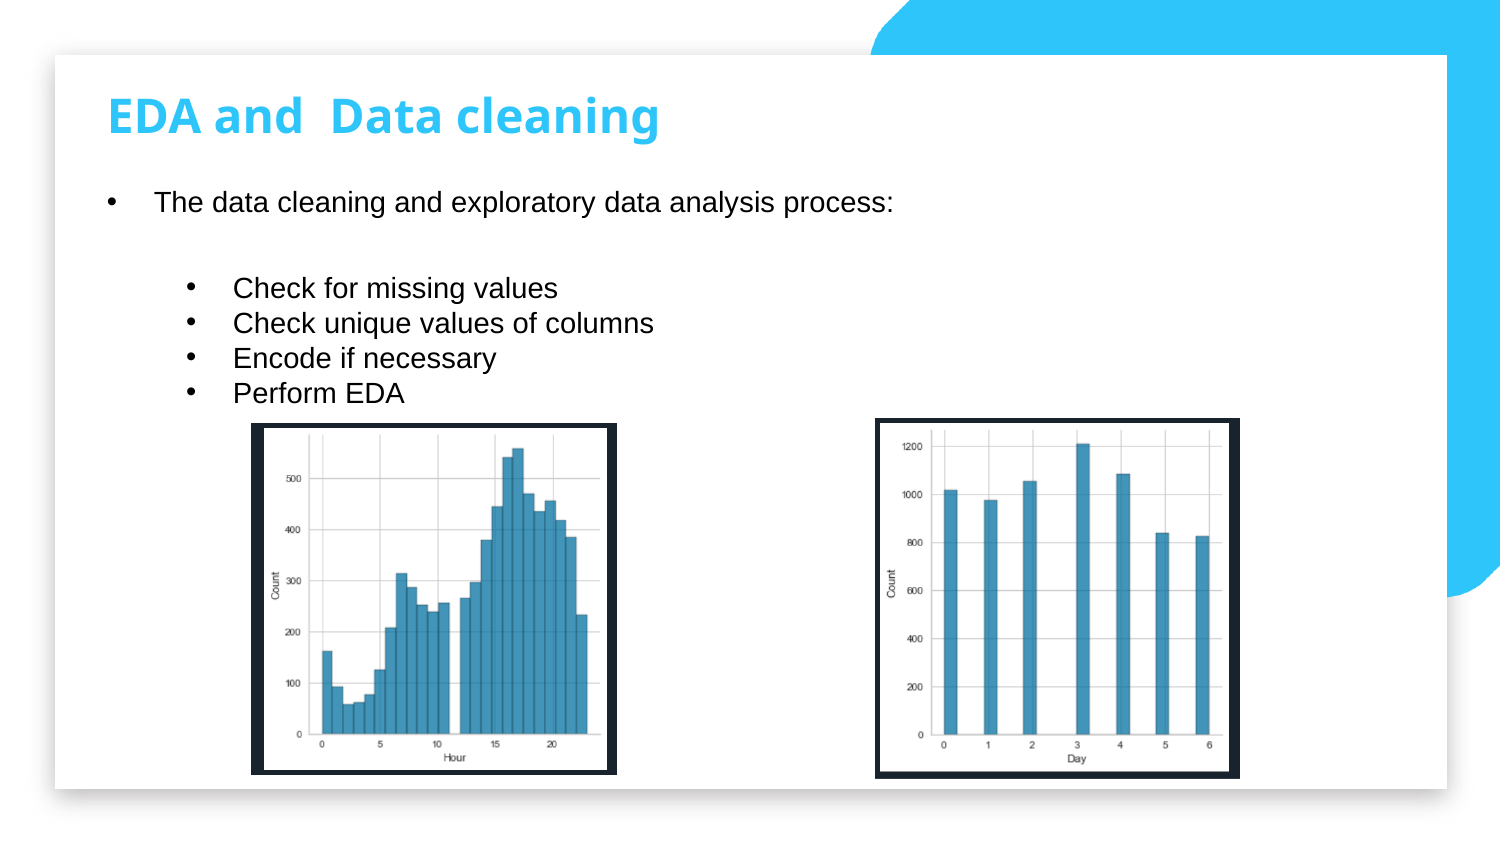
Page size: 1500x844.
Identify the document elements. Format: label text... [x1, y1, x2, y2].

picture [0, 0, 1500, 844]
text_box Check for missing values Check unique values of columns Encode if necessary Perform EDA [171, 261, 1376, 417]
text_box EDA and Data cleaning [91, 70, 1305, 152]
text_box The data cleaning and exploratory data analysis process: [91, 151, 1429, 233]
